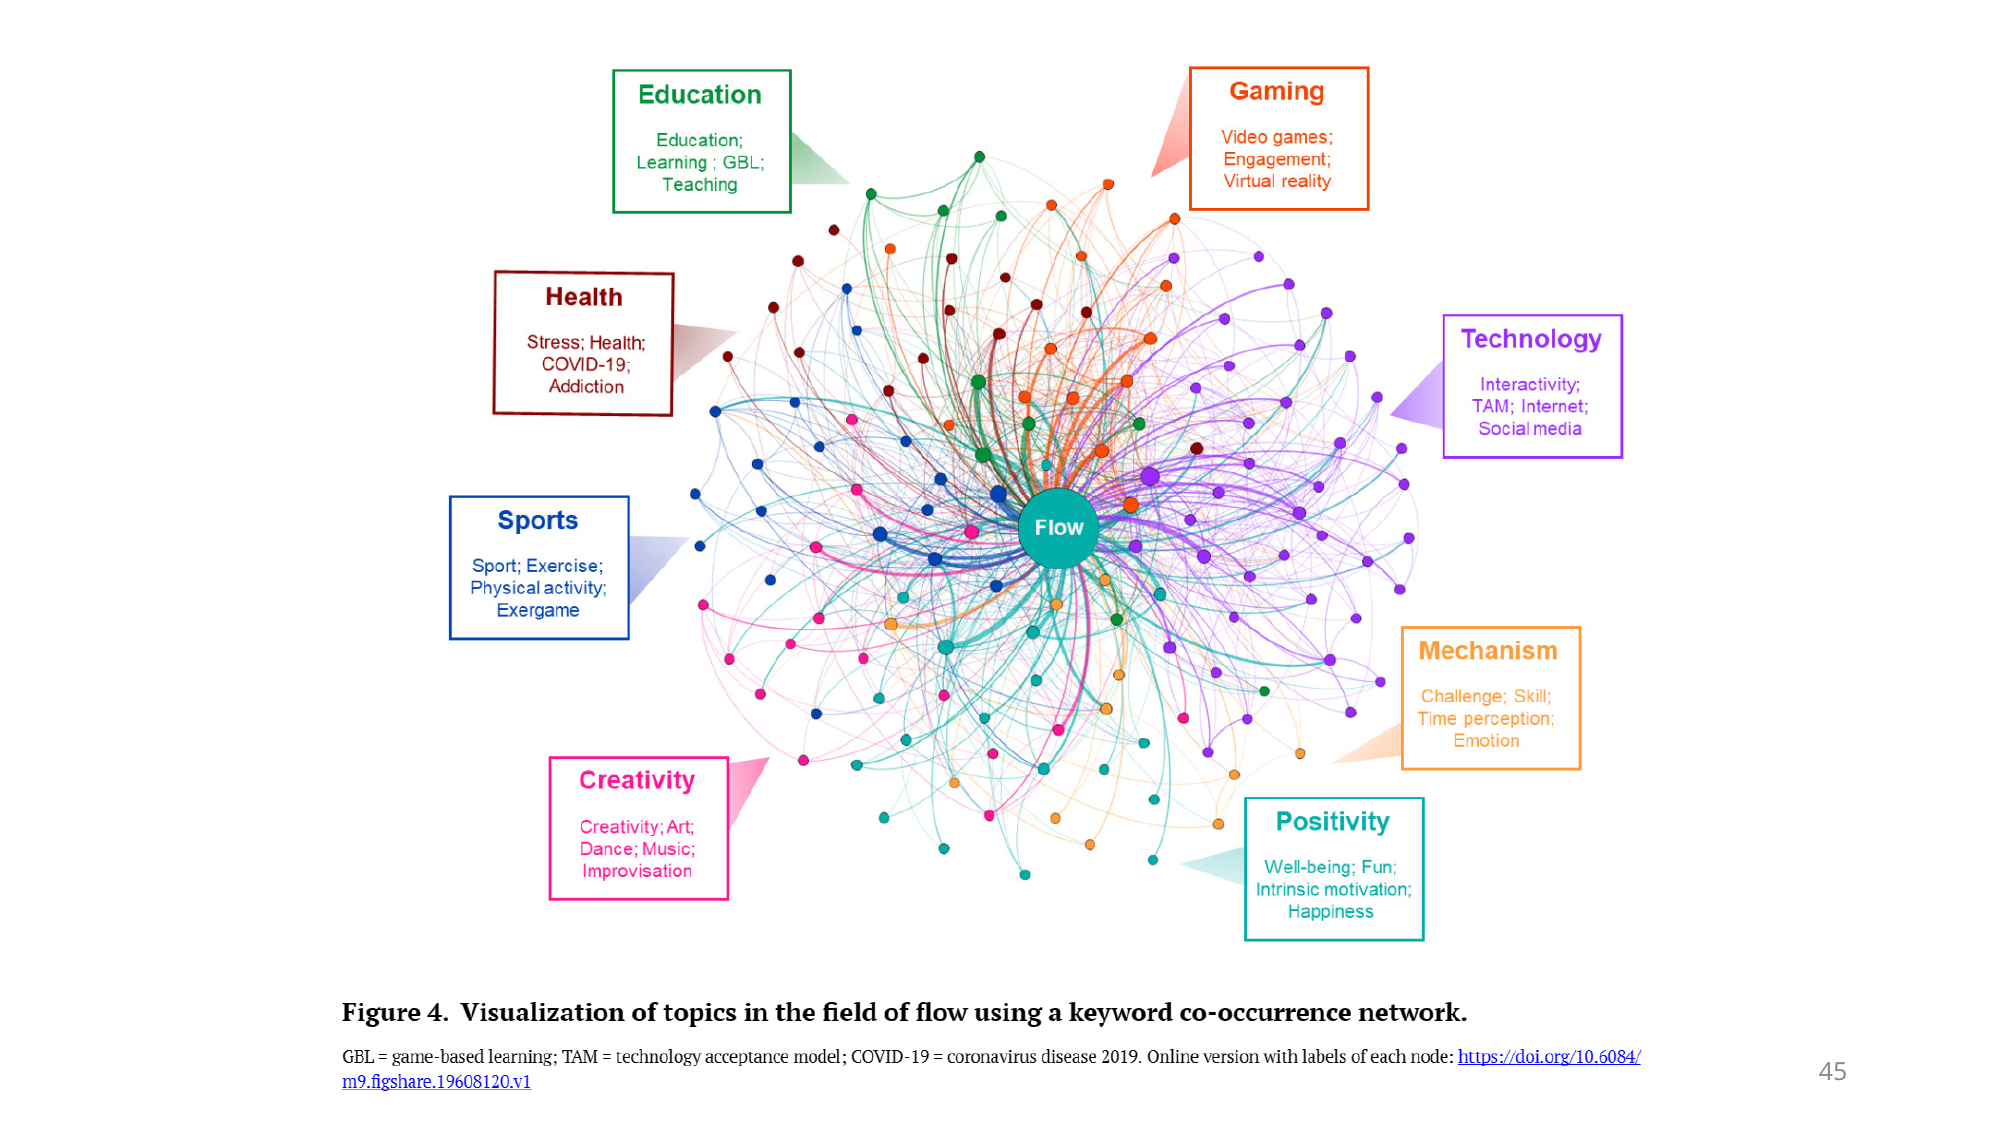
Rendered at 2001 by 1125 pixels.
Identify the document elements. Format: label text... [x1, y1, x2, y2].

picture [302, 11, 1698, 1114]
slide_number 45 [1698, 1042, 1863, 1103]
